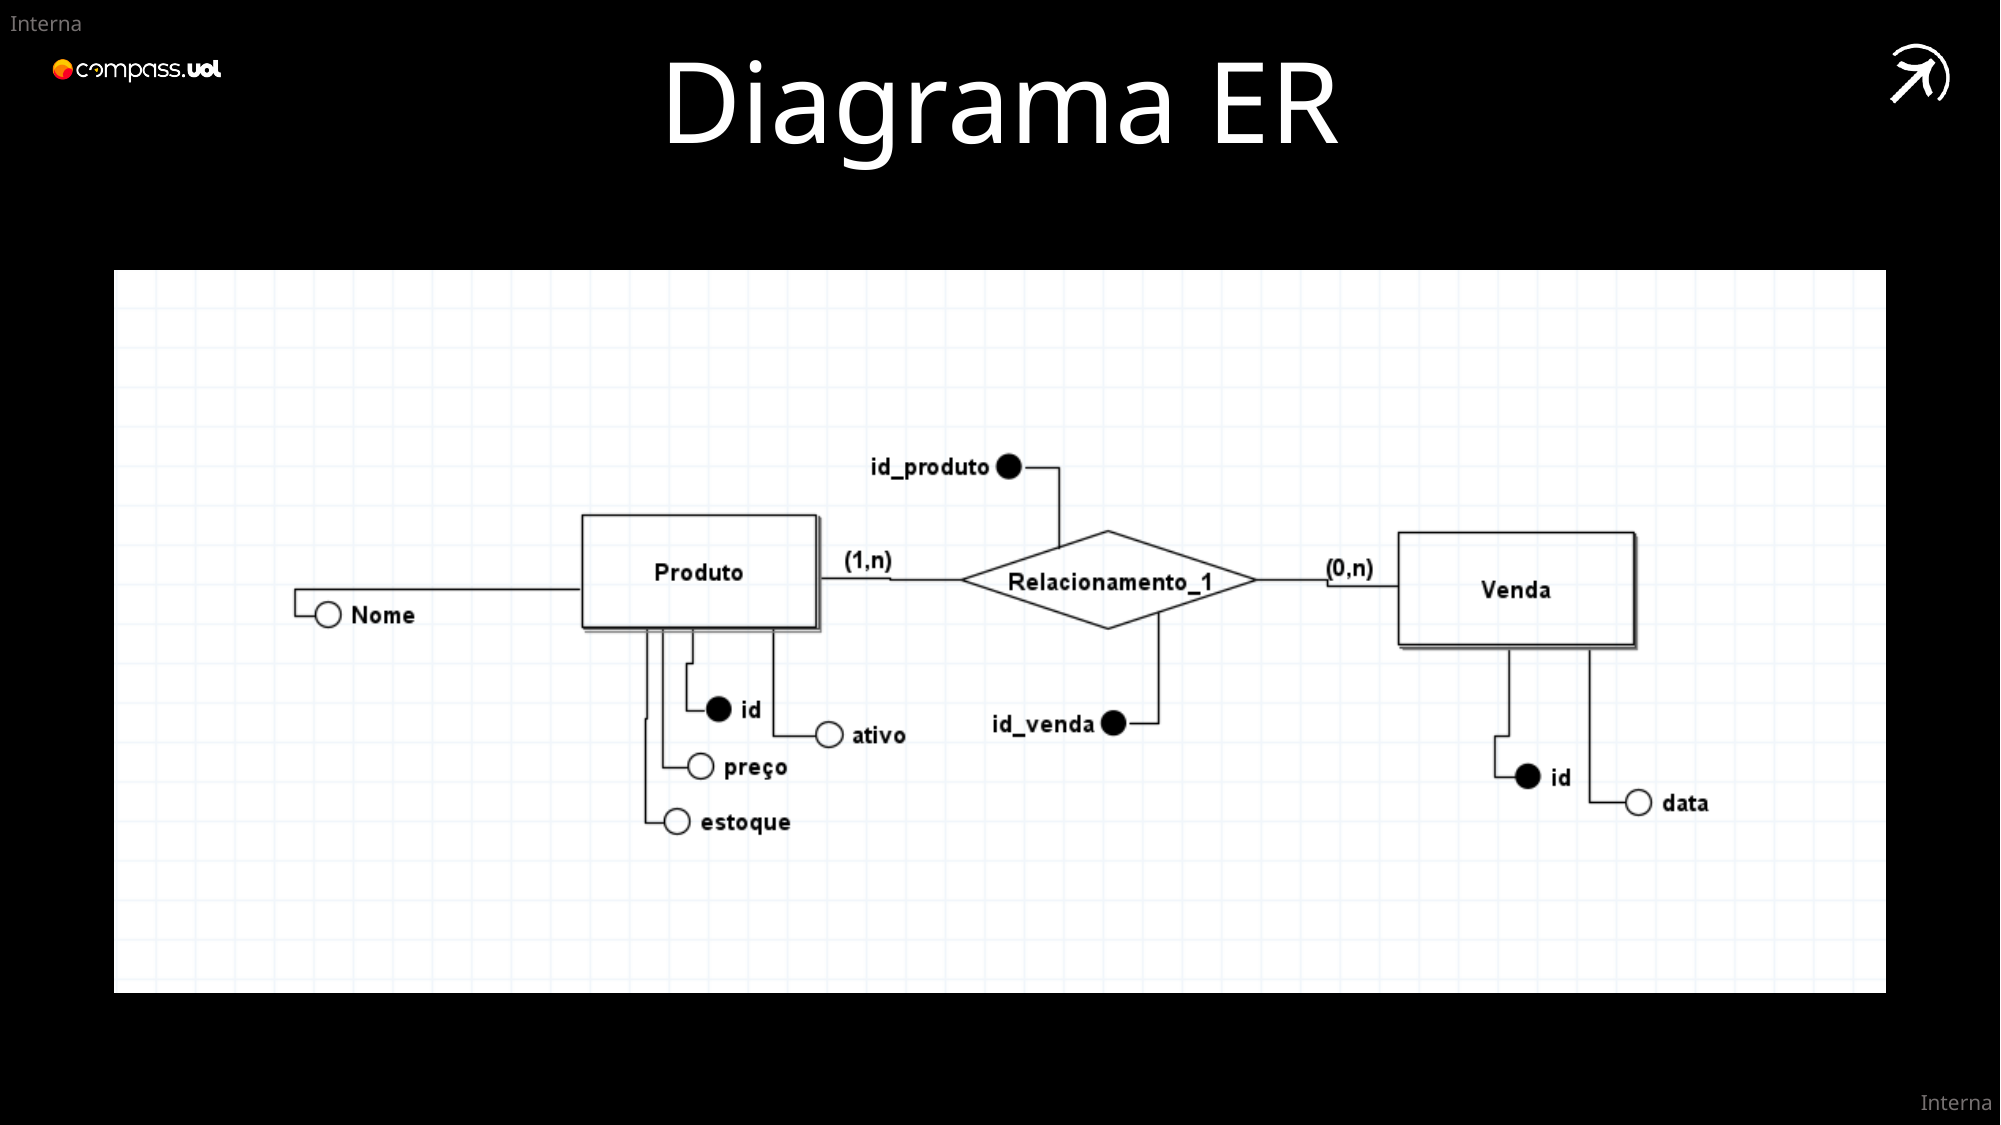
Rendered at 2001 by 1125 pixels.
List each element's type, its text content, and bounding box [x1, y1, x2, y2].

text_box Diagrama ER [222, 23, 1777, 174]
picture [113, 270, 1887, 993]
picture [40, 37, 222, 104]
picture [1889, 43, 1950, 104]
